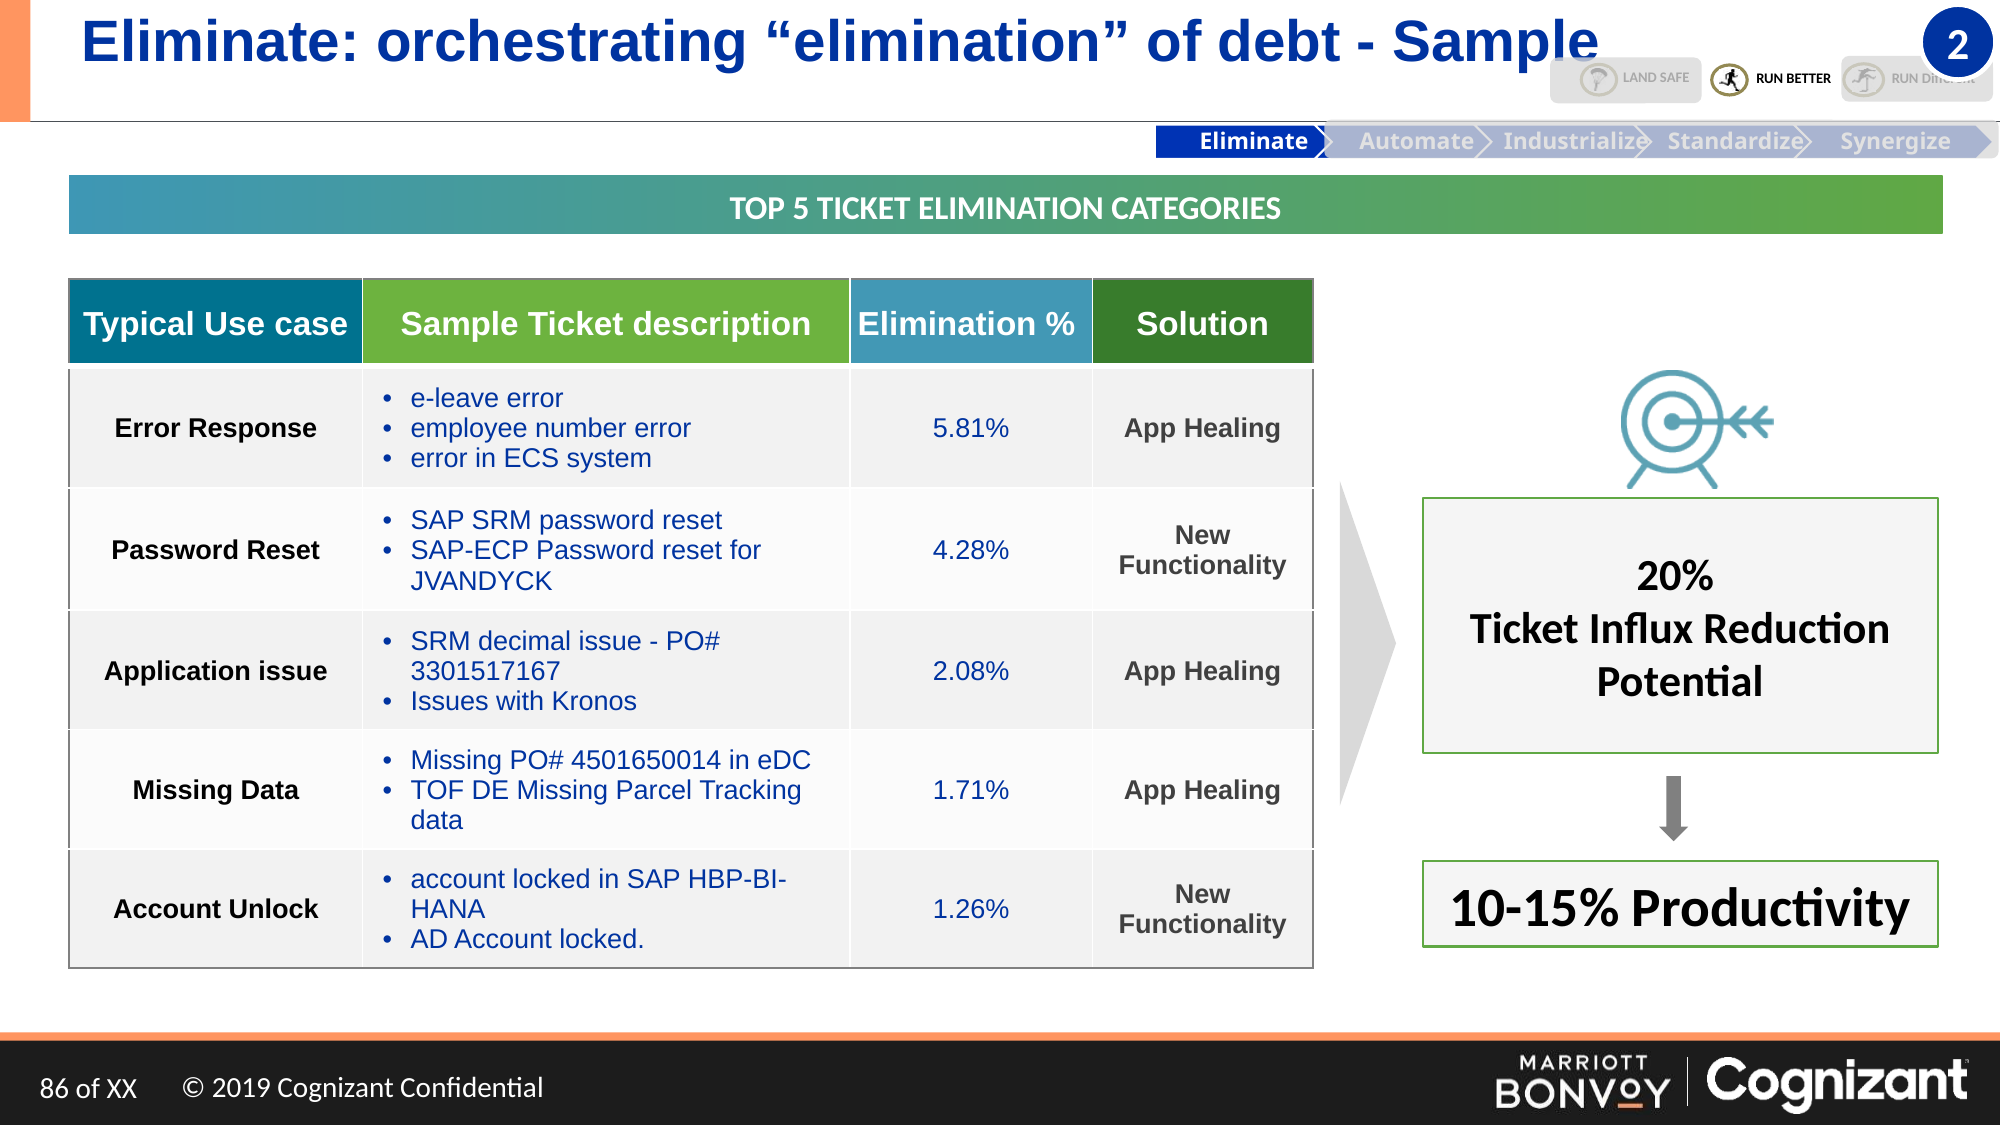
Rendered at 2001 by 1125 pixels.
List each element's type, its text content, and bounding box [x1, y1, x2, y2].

table_cell 4.28% [851, 489, 1092, 609]
table_cell 5.81% [851, 369, 1092, 487]
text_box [1154, 124, 1994, 159]
text_box 10-15% Productivity [1422, 861, 1938, 947]
table_header Typical Use case [70, 280, 362, 363]
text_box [1550, 55, 1994, 104]
table_cell 1.26% [851, 850, 1092, 967]
table_cell Password Reset [70, 489, 362, 609]
table_cell App Healing [1093, 611, 1312, 729]
table_cell 2.08% [851, 611, 1092, 729]
table_cell Application issue [70, 611, 362, 729]
table_cell Missing Data [70, 730, 362, 848]
text_box [1659, 776, 1689, 842]
table_header Elimination % [851, 280, 1092, 363]
table_cell Missing PO# 4501650014 in eDC TOF DE Missing Parcel Tracking data [363, 730, 849, 848]
picture [1491, 1042, 1676, 1117]
text_box 2 [1919, 3, 1997, 56]
text_box [1323, 118, 2000, 160]
table_cell App Healing [1093, 730, 1312, 848]
table_cell SRM decimal issue - PO# 3301517167 Issues with Kronos [363, 611, 849, 729]
table_cell New Functionality [1093, 850, 1312, 967]
table_cell SAP SRM password reset SAP-ECP Password reset for JVANDYCK [363, 489, 849, 609]
table_cell account locked in SAP HBP-BI-HANA AD Account locked. [363, 850, 849, 967]
table_header Sample Ticket description [363, 280, 849, 363]
text_box TOP 5 TICKET ELIMINATION CATEGORIES [69, 175, 1943, 234]
text_box [1339, 480, 1397, 806]
table_cell 1.71% [851, 730, 1092, 848]
title Eliminate: orchestrating “elimination” of debt - Sample [81, 11, 1807, 114]
picture [1621, 370, 1774, 489]
table_cell New Functionality [1093, 489, 1312, 609]
table_cell e-leave error employee number error error in ECS system [363, 369, 849, 487]
table_header Solution [1093, 280, 1312, 363]
picture [1707, 1057, 1969, 1114]
table_cell Error Response [70, 369, 362, 487]
table_cell Account Unlock [70, 850, 362, 967]
table_cell App Healing [1093, 369, 1312, 487]
text_box 20% Ticket Influx Reduction Potential [1422, 498, 1938, 754]
